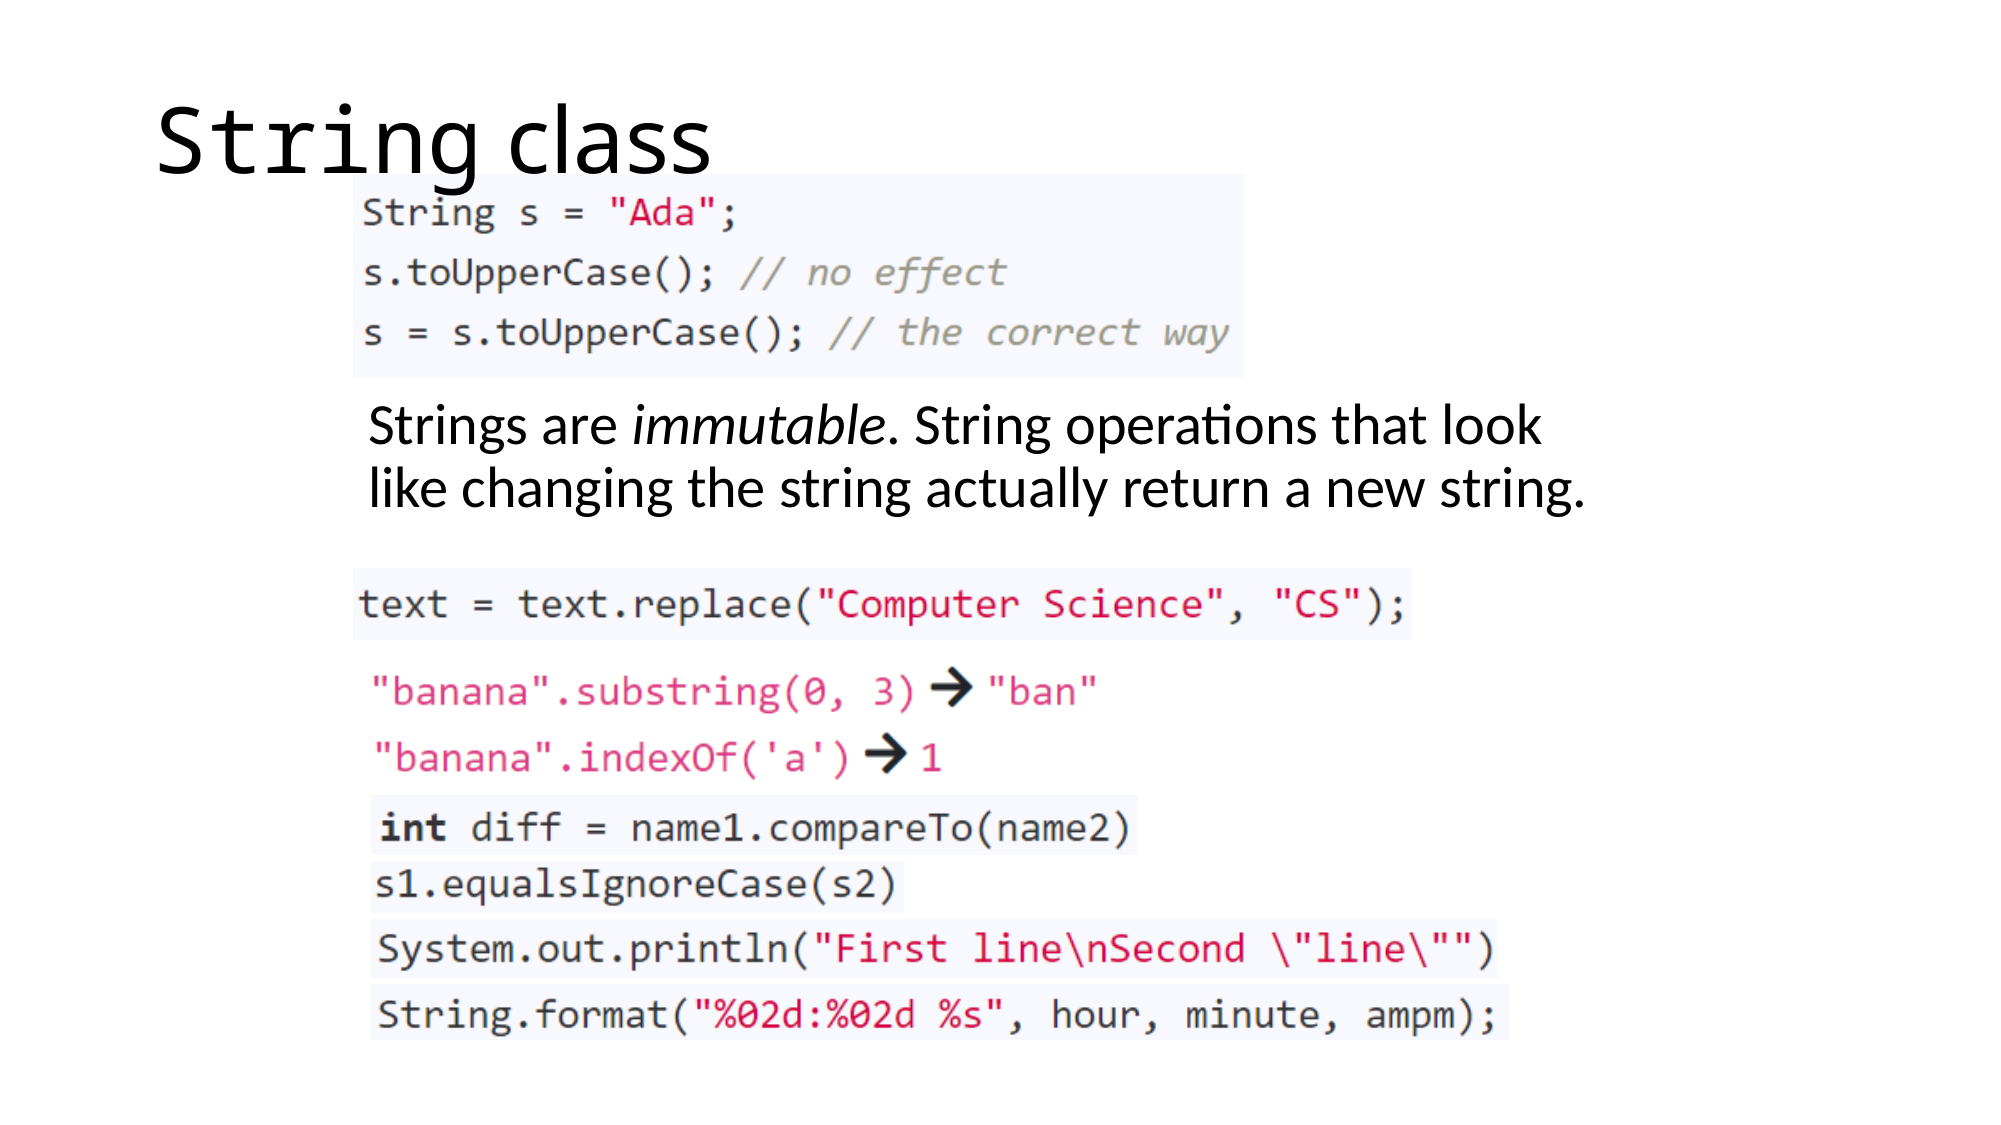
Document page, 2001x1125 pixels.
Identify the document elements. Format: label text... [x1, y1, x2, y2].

list Strings are immutable. String operations that look like changing the string actually return a new string. [353, 386, 1647, 542]
picture [353, 174, 1244, 377]
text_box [353, 568, 1510, 1041]
title String class [137, 34, 1863, 253]
